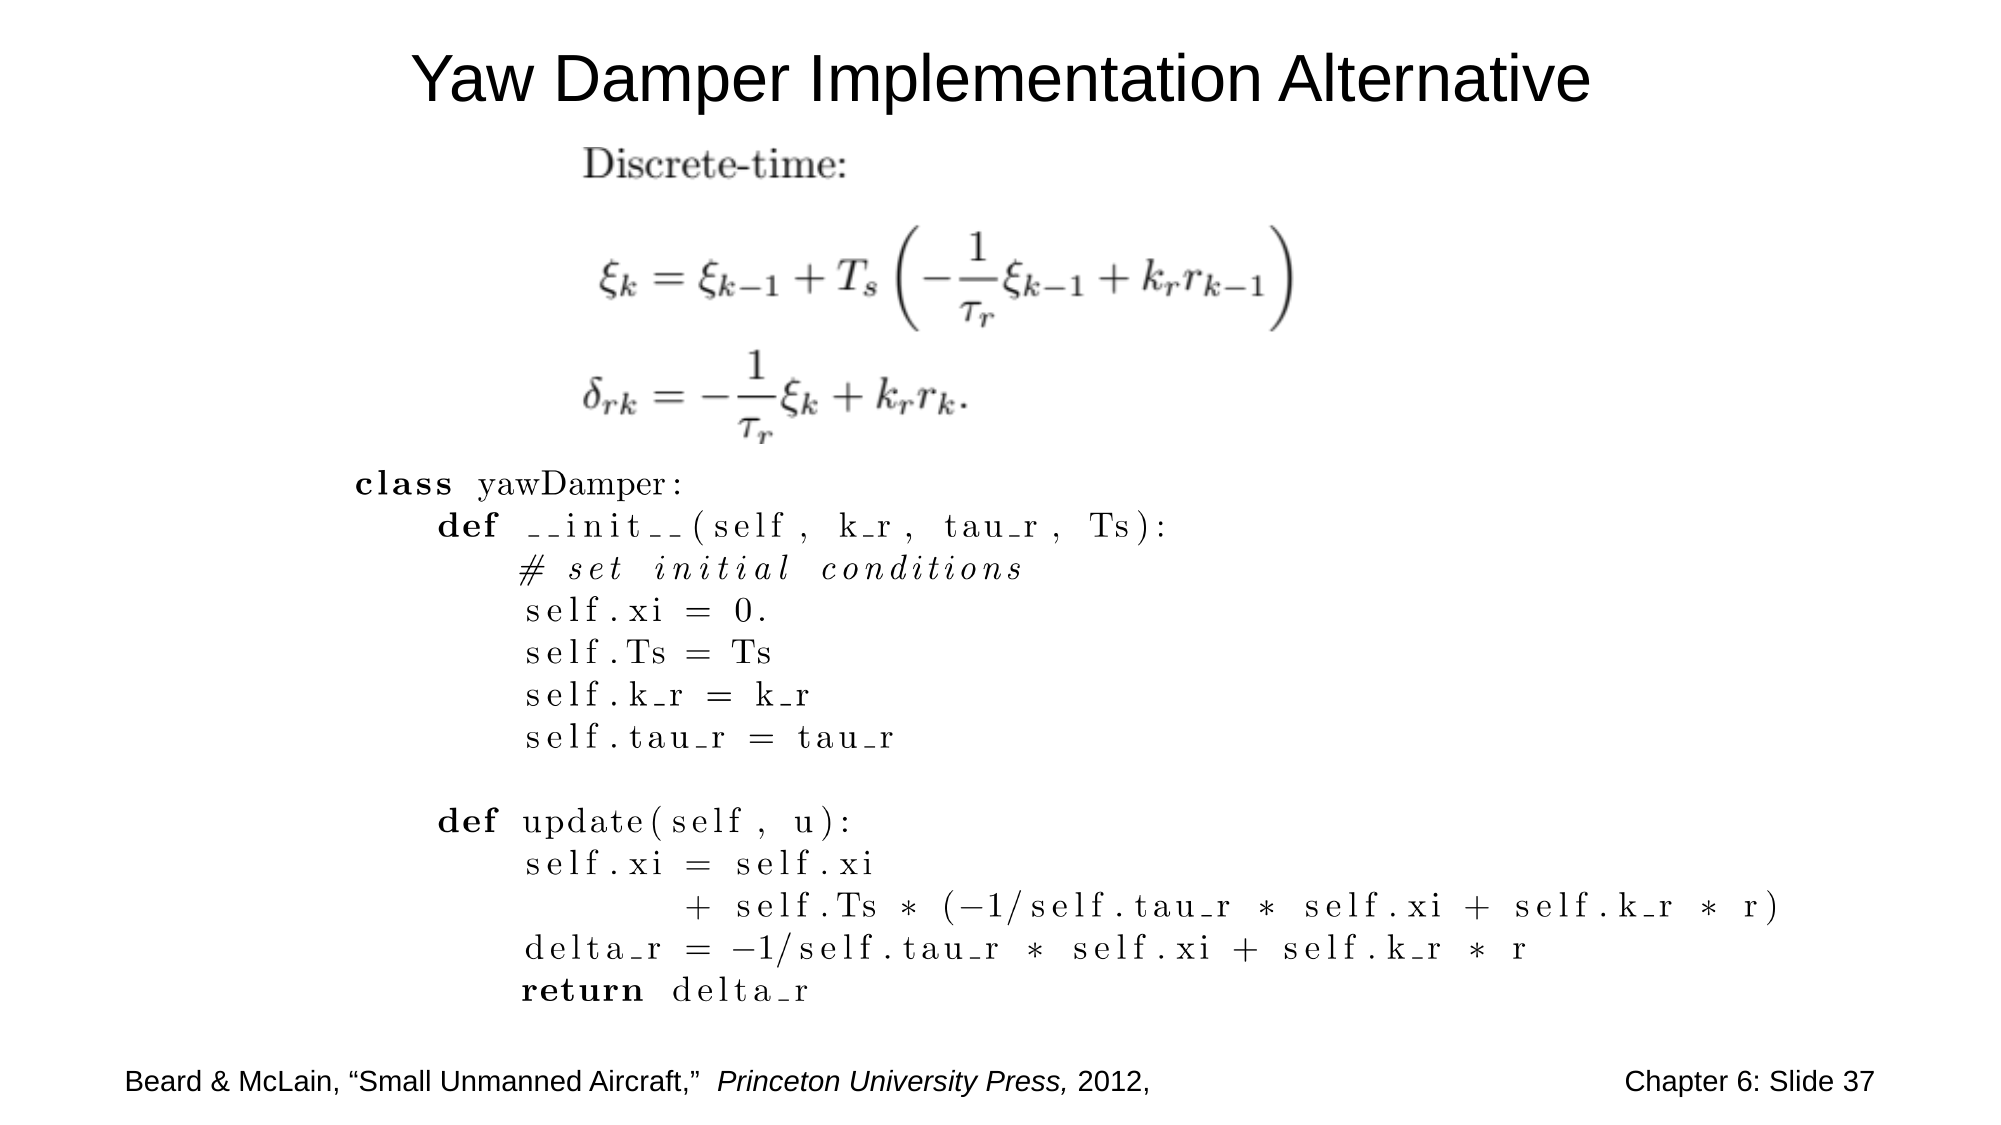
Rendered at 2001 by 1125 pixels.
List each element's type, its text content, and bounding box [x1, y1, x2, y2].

title Yaw Damper Implementation Alternative [101, 24, 1903, 125]
picture [354, 469, 1776, 1002]
picture [538, 147, 1333, 444]
